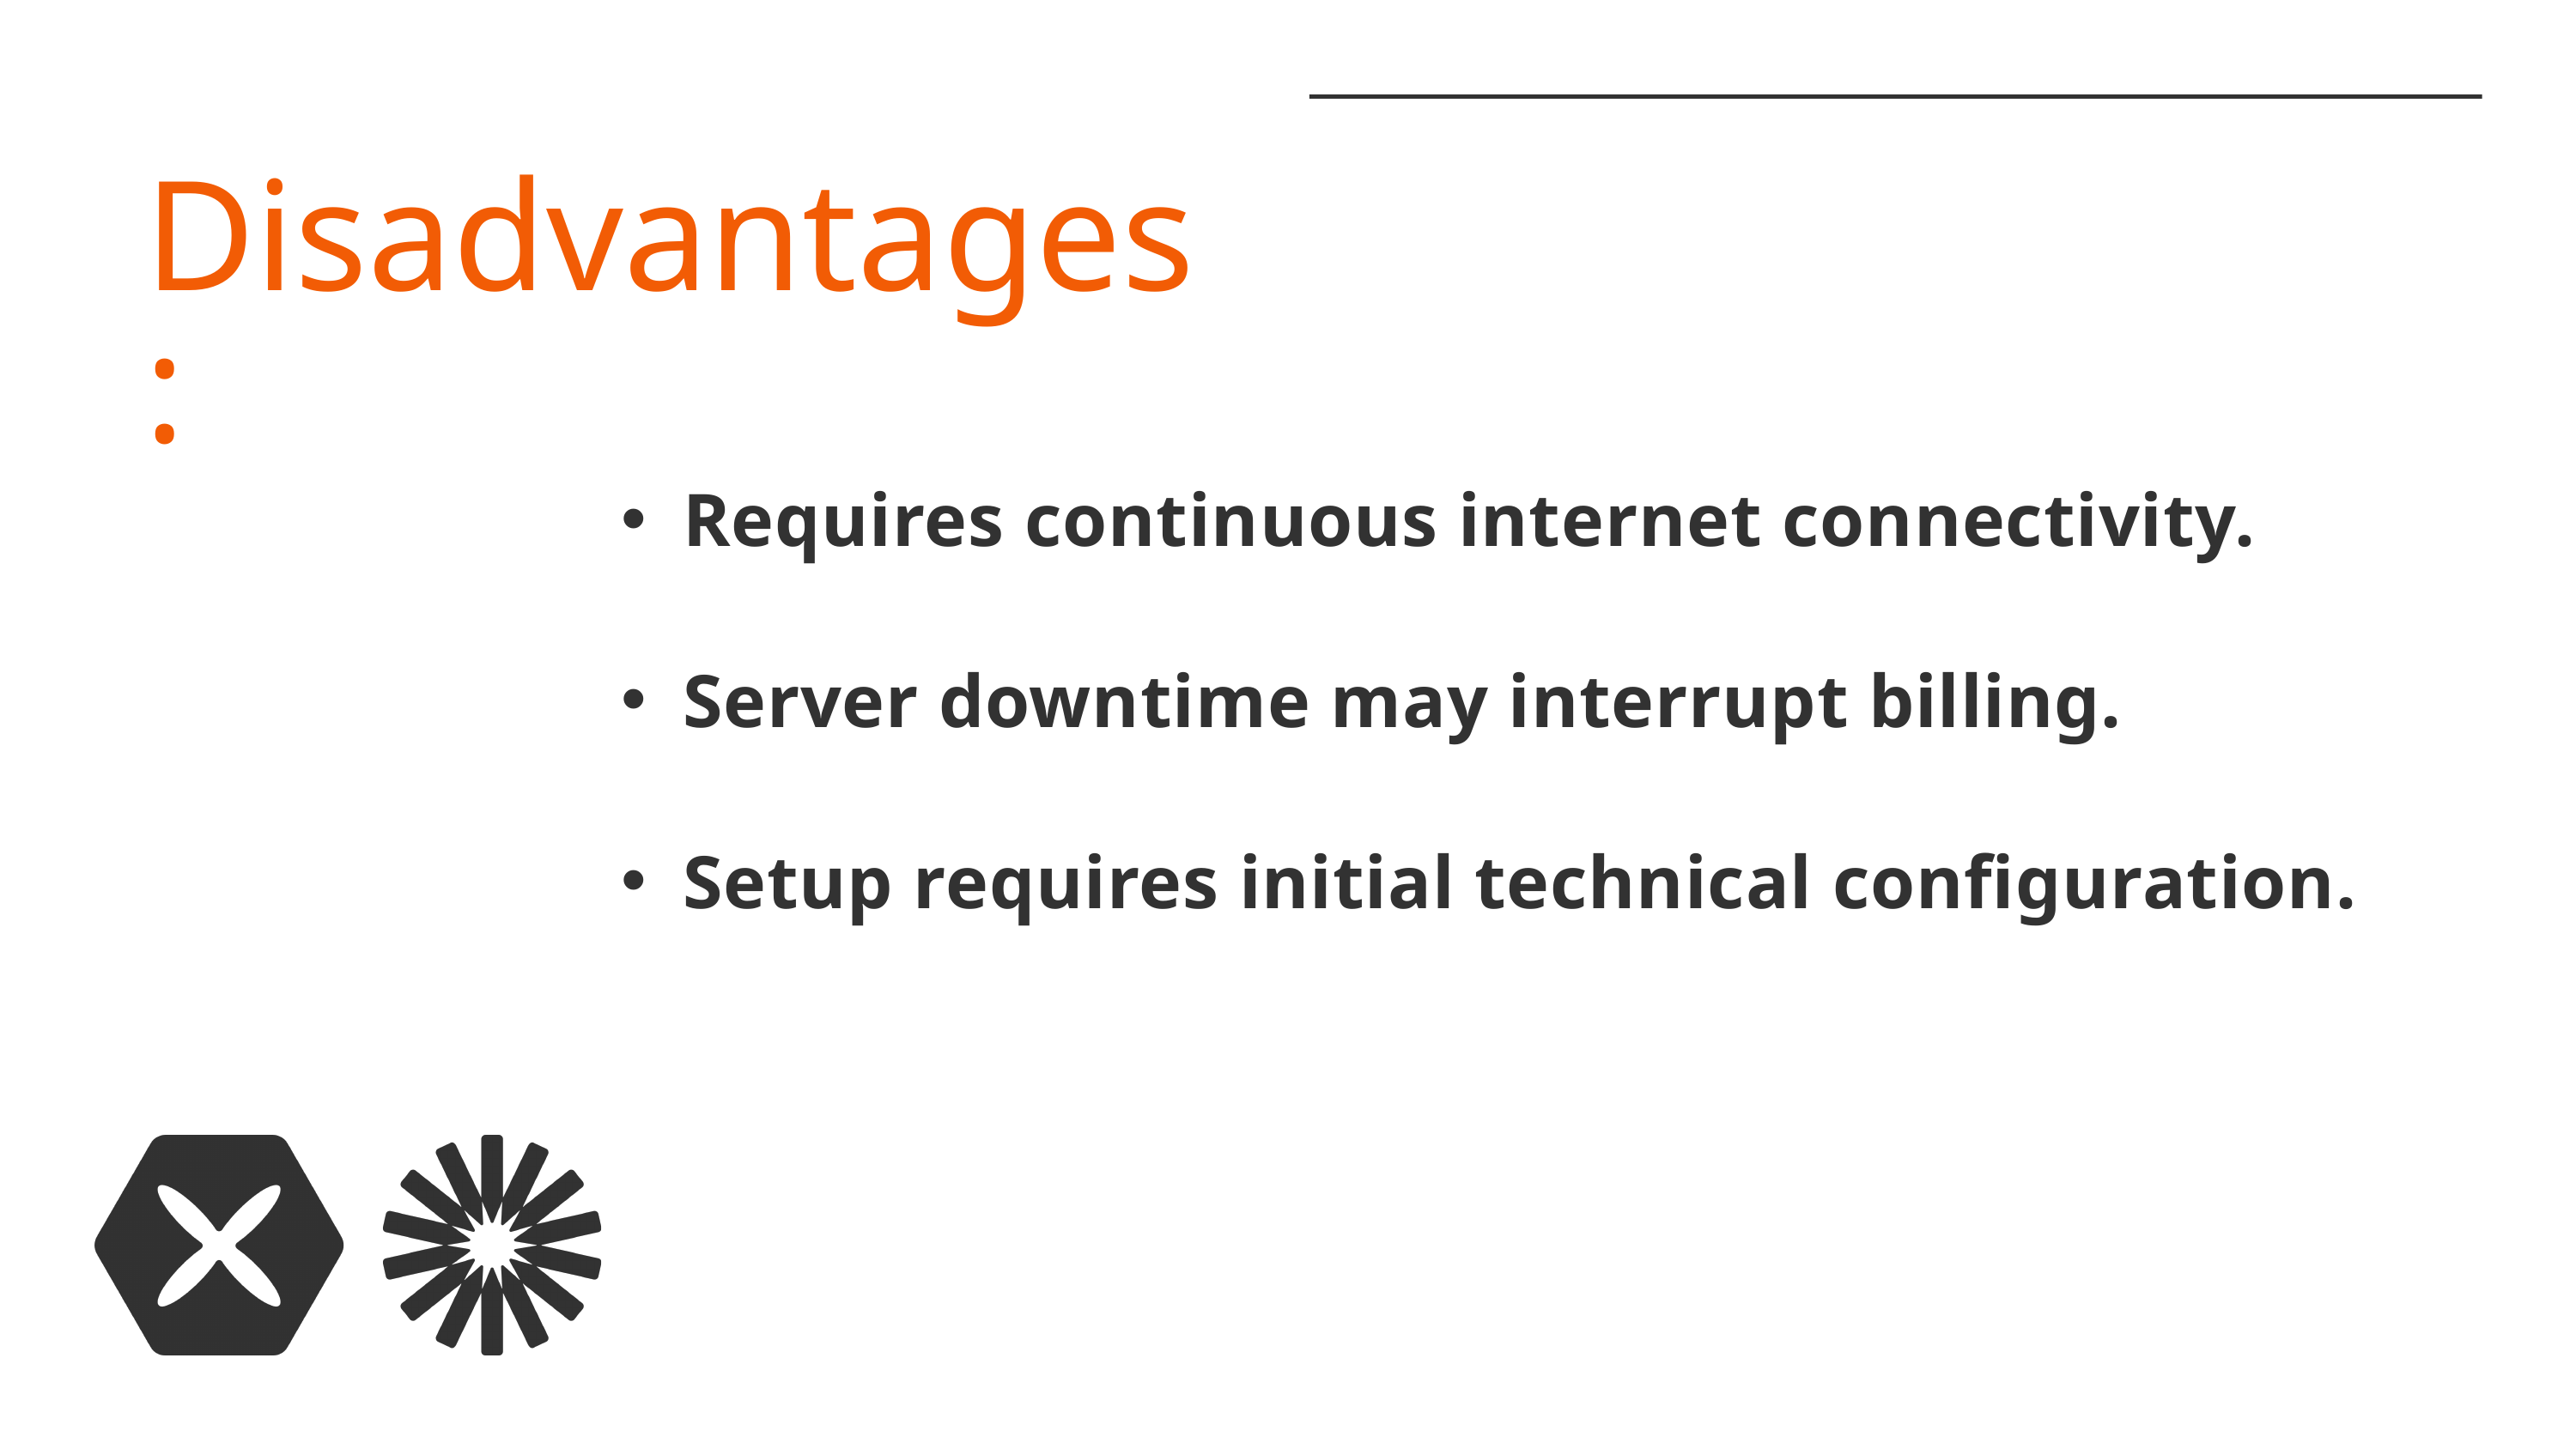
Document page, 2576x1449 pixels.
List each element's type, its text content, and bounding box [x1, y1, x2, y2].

text_box Disadvantages: [144, 168, 1223, 473]
text_box [382, 1135, 602, 1355]
text_box Requires continuous internet connectivity. Server downtime may interrupt billing. Setup requires initial technical configuration. [559, 379, 2432, 1105]
text_box [94, 1135, 344, 1355]
